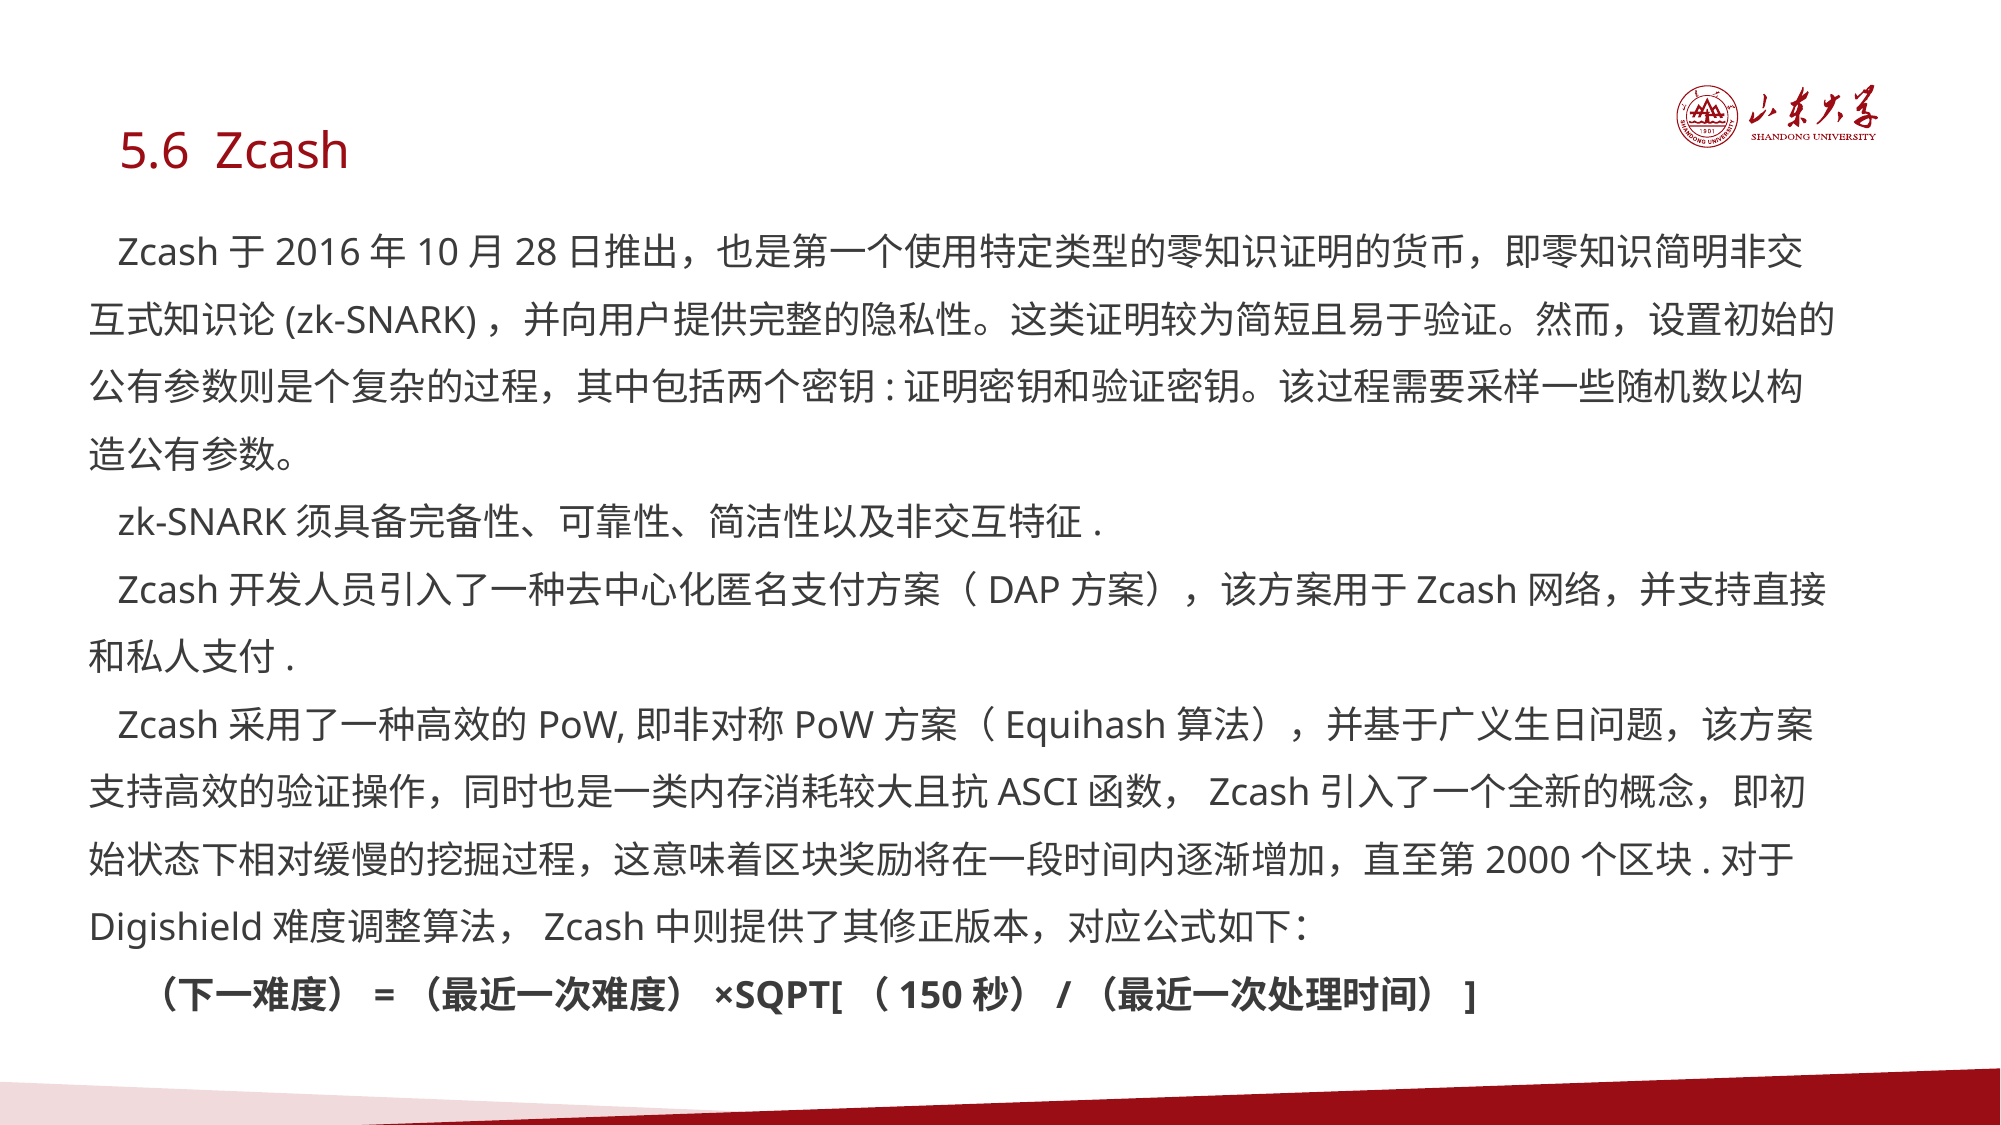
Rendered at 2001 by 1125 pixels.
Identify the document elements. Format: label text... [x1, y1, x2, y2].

text_box 5.6 Zcash [104, 110, 1007, 186]
text_box Zcash于2016年10月28日推出，也是第一个使用特定类型的零知识证明的货币，即零知识简明非交互式知识论(zk-SNARK)，并向用户提供完整的隐私性。这类证明较为简短且易于验证。然而，设置初始的公有参数则是个复杂的过程，其中包括两个密钥:证明密钥和验证密钥。该过程需要采样一些随机数以构造公有参数。 zk-SNARK须具备完备性、可靠性、简洁性以及非交互特征. Zcash开发人员引入了一种去中心化匿名支付方案（DAP方案），该方案用于Zcash网络，并支持直接和私人支付. Zcash采用了一种高效的PoW,即非对称PoW方案（Equihash算法），并基于广义生日问题，该方案支持高效的验证操作，同时也是一类内存消耗较大且抗ASCI函数，Zcash引入了一个全新的概念，即初始状态下相对缓慢的挖掘过程，这意味着区块奖励将在一段时间内逐渐增加，直至第2000个区块.对于Digishield难度调整算法，Zcash中则提供了其修正版本，对应公式如下： （下一难度）=（最近一次难度）×SQPT[（150秒）/（最近一次处理时间）] [73, 198, 1855, 1091]
